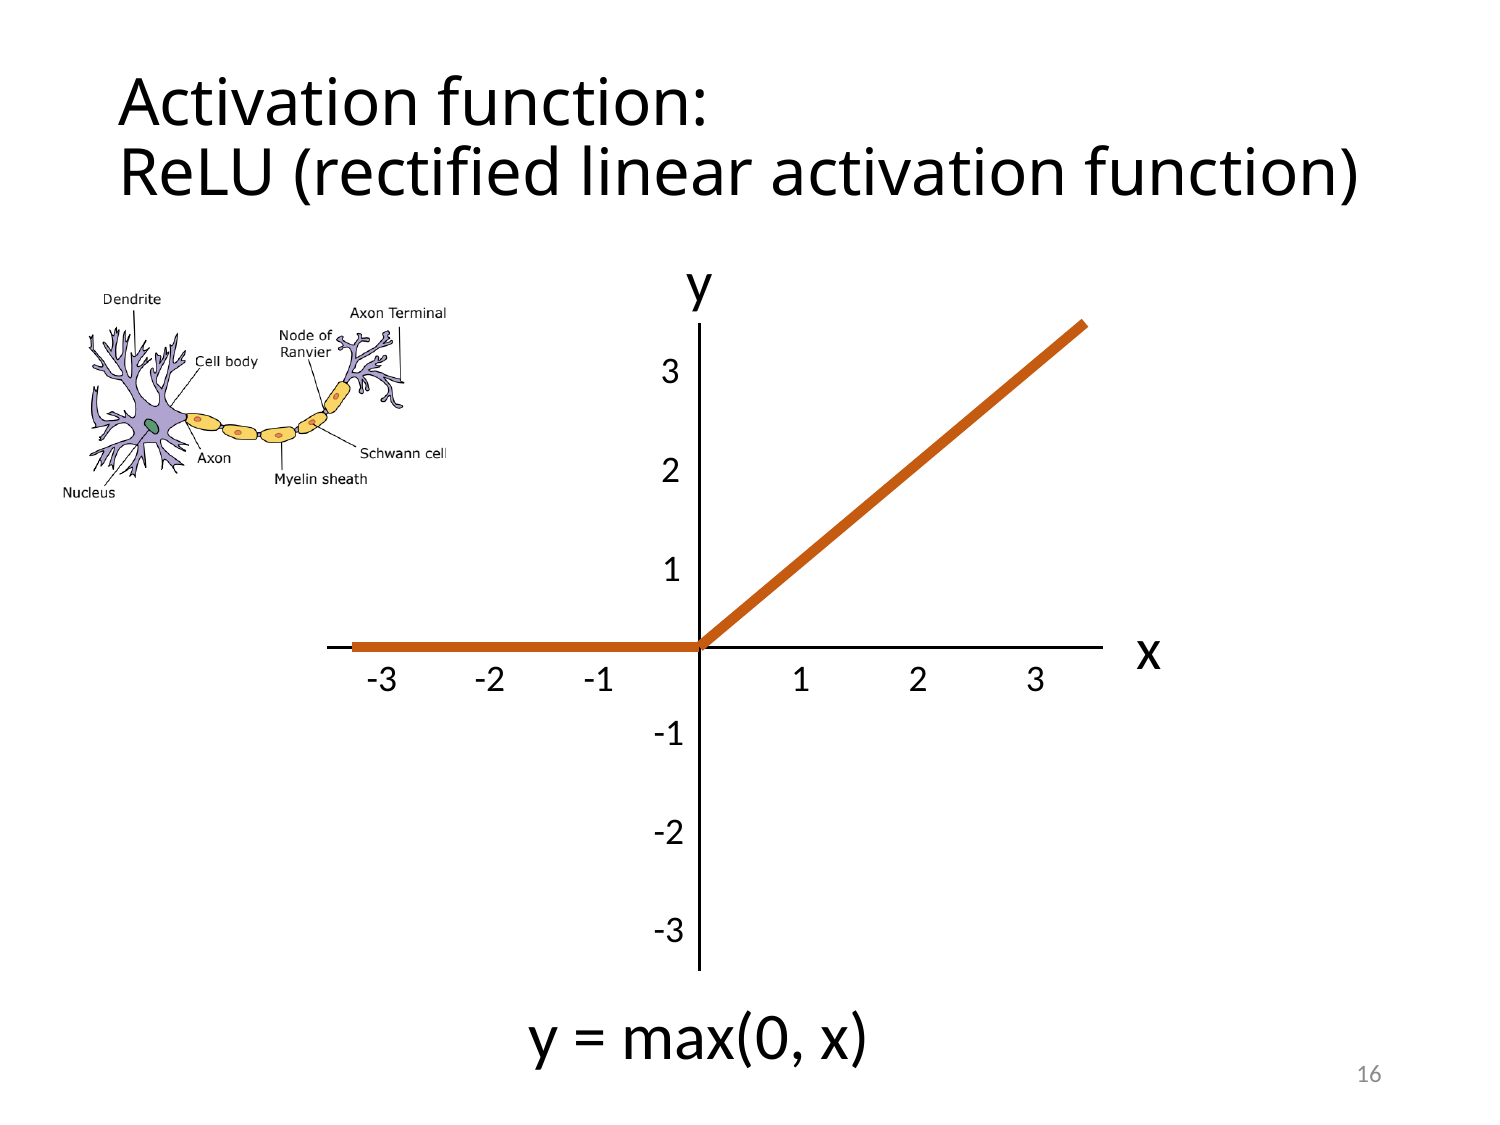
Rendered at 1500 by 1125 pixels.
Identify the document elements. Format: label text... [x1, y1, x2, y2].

text_box -3 [351, 648, 428, 707]
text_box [699, 322, 1085, 647]
text_box -3 [638, 898, 699, 958]
text_box -1 [638, 700, 699, 761]
text_box x [1121, 603, 1177, 689]
text_box 2 [646, 437, 696, 498]
text_box 3 [1011, 648, 1060, 707]
text_box -2 [459, 648, 536, 707]
text_box 2 [893, 648, 943, 707]
text_box y [671, 236, 728, 322]
text_box -2 [638, 799, 699, 860]
slide_number 16 [1059, 1042, 1397, 1103]
text_box y = max(0, x) [513, 985, 886, 1081]
text_box -1 [568, 648, 647, 707]
text_box 1 [776, 648, 825, 707]
text_box 3 [645, 339, 695, 399]
title Activation function: ReLU (rectified linear activation function) [103, 59, 1397, 219]
picture [62, 292, 446, 499]
text_box 1 [647, 536, 696, 596]
